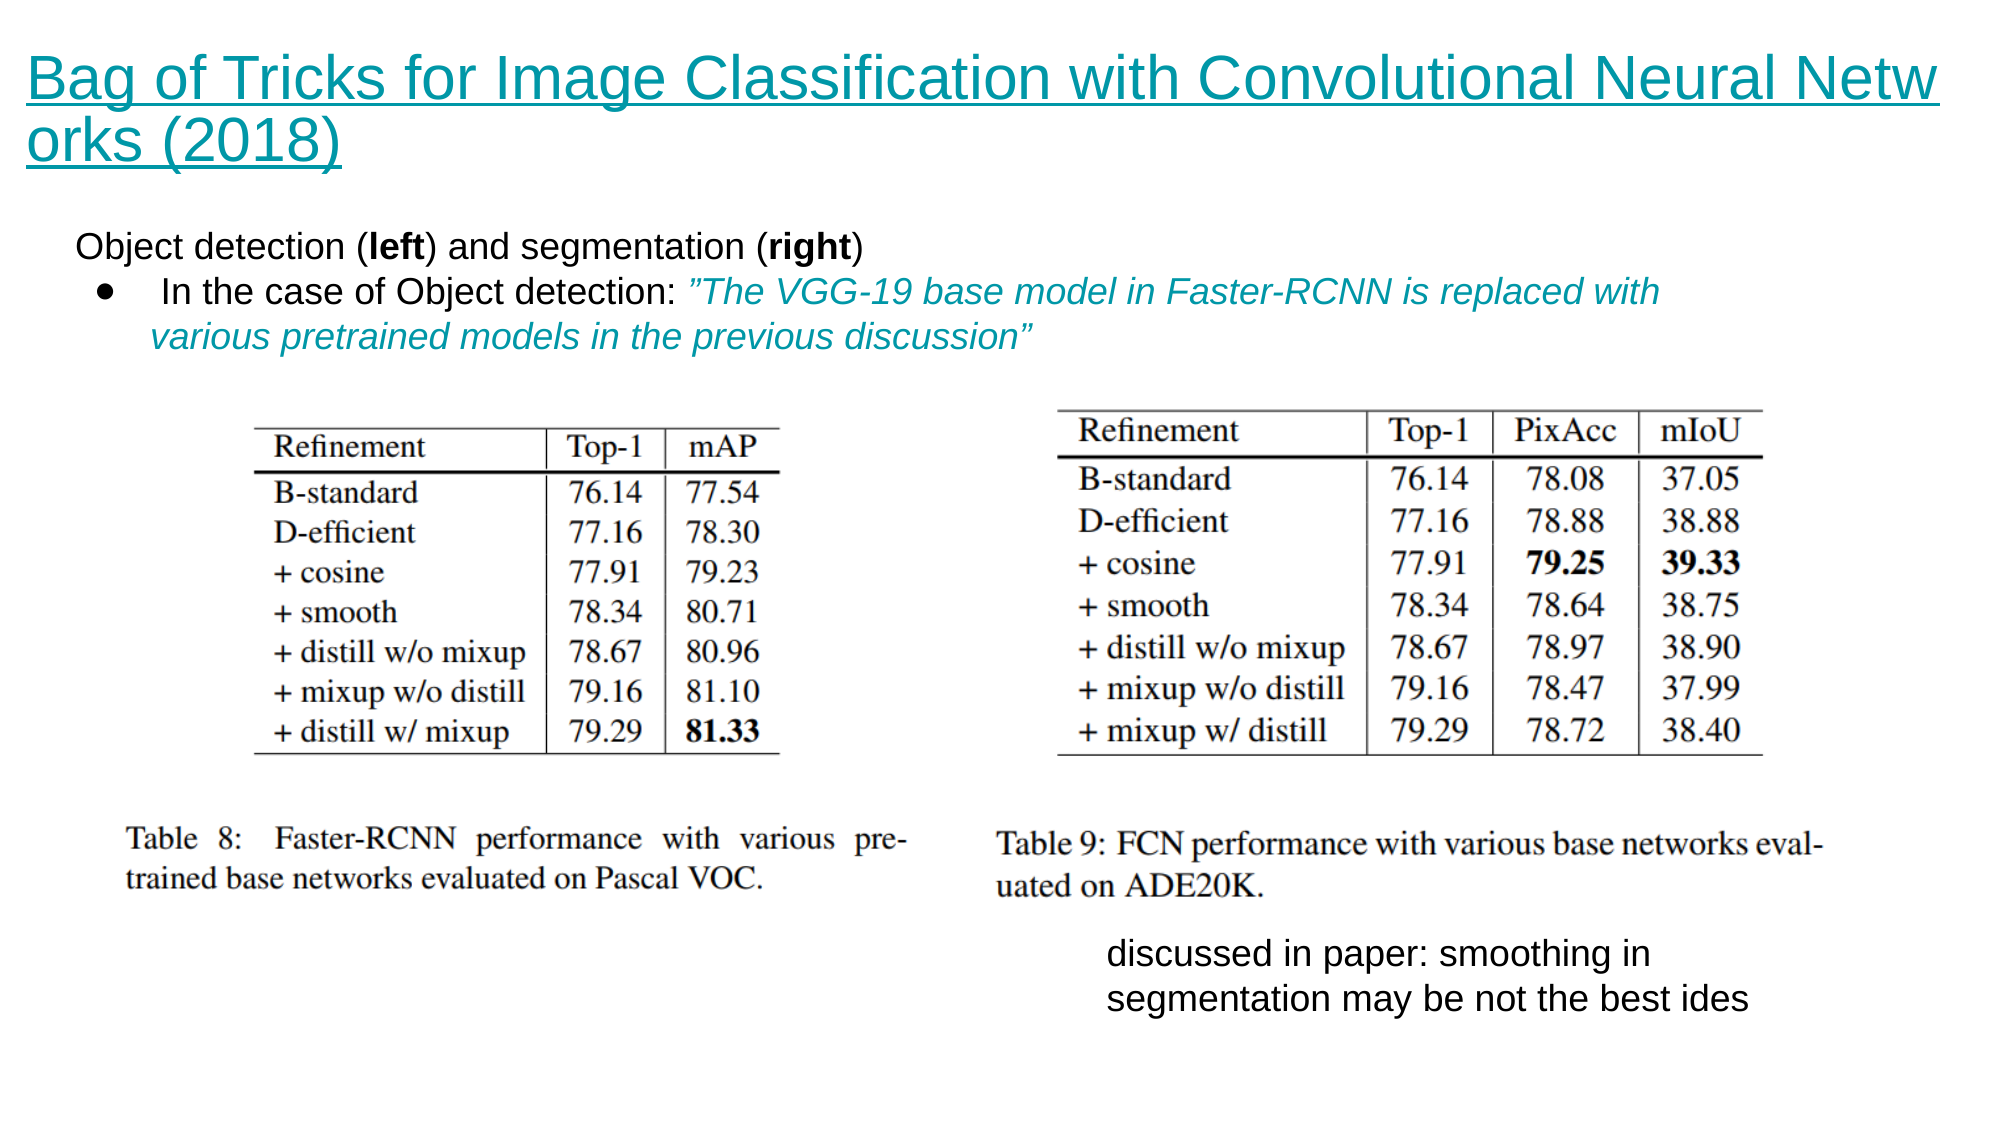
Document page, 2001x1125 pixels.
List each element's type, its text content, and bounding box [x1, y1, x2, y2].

text_box Object detection (left) and segmentation (right) In the case of Object detection: ”The VGG-19 base model in Faster-RCNN is replaced with various pretrained models in the previous discussion” [60, 206, 1766, 356]
picture [97, 382, 1880, 931]
text_box discussed in paper: smoothing in segmentation may be not the best ides [1091, 939, 1874, 1057]
title Bag of Tricks for Image Classification with Convolutional Neural Networks (2018) [11, 37, 1989, 186]
